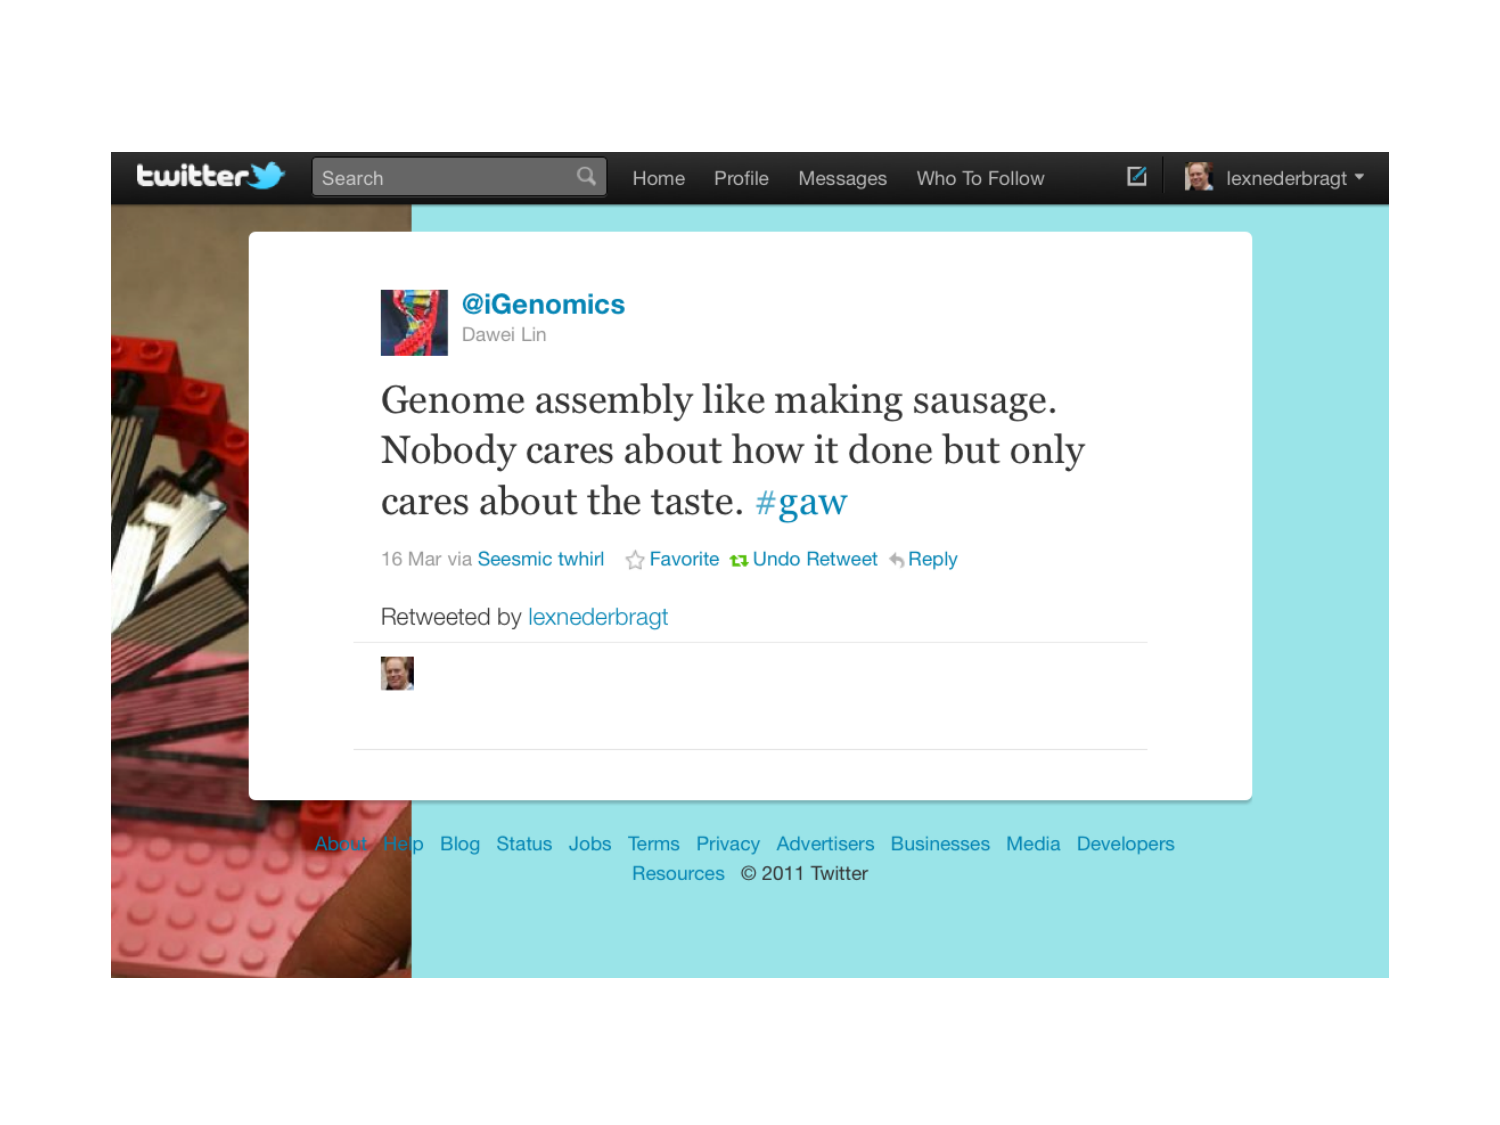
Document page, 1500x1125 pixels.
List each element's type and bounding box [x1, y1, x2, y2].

list [0, 152, 1500, 978]
